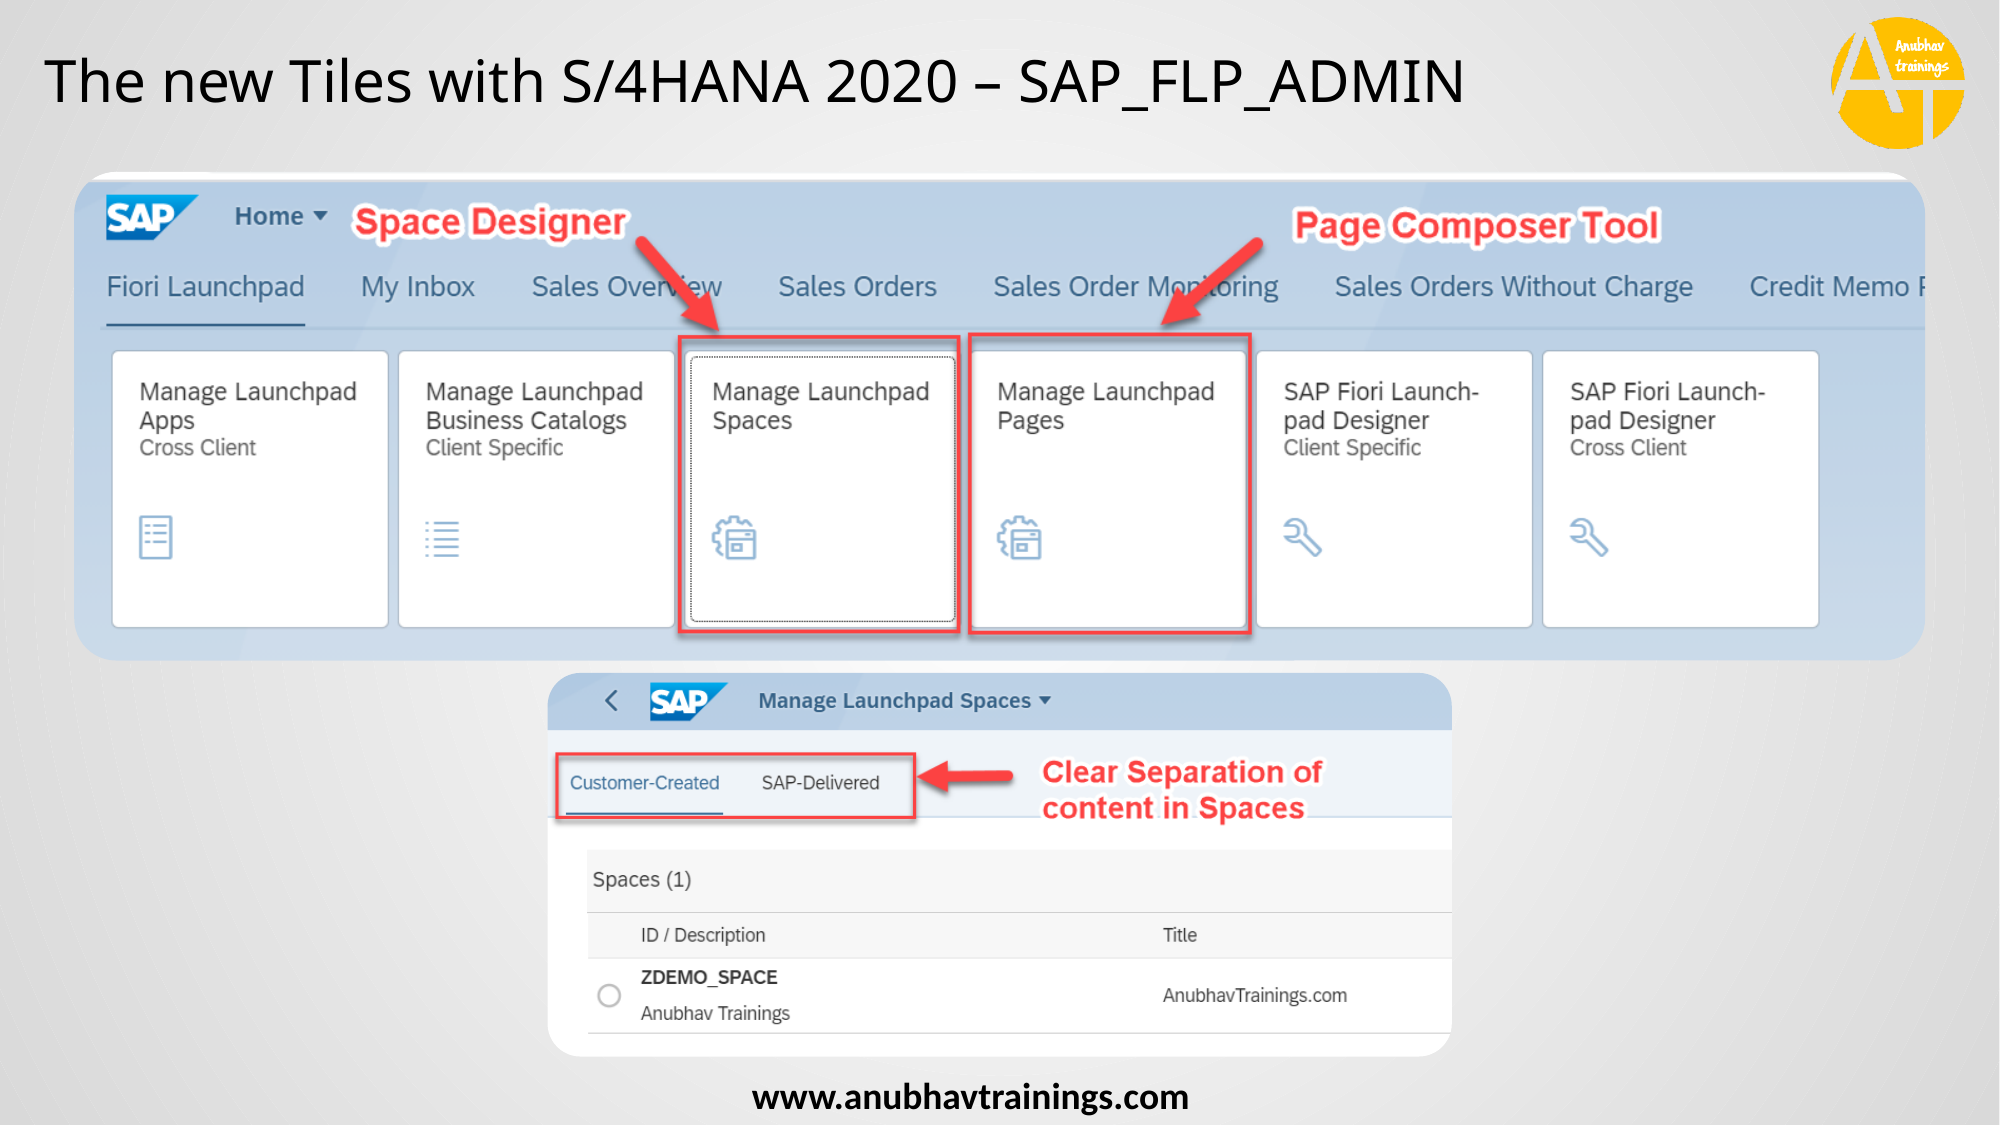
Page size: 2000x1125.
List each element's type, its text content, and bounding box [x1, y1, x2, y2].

picture [547, 672, 1453, 1057]
picture [73, 171, 1926, 661]
picture [1818, 8, 1972, 160]
text_box The new Tiles with S/4HANA 2020 – SAP_FLP_ADMIN [24, 21, 1813, 138]
text_box www.anubhavtrainings.com [737, 1065, 1319, 1125]
